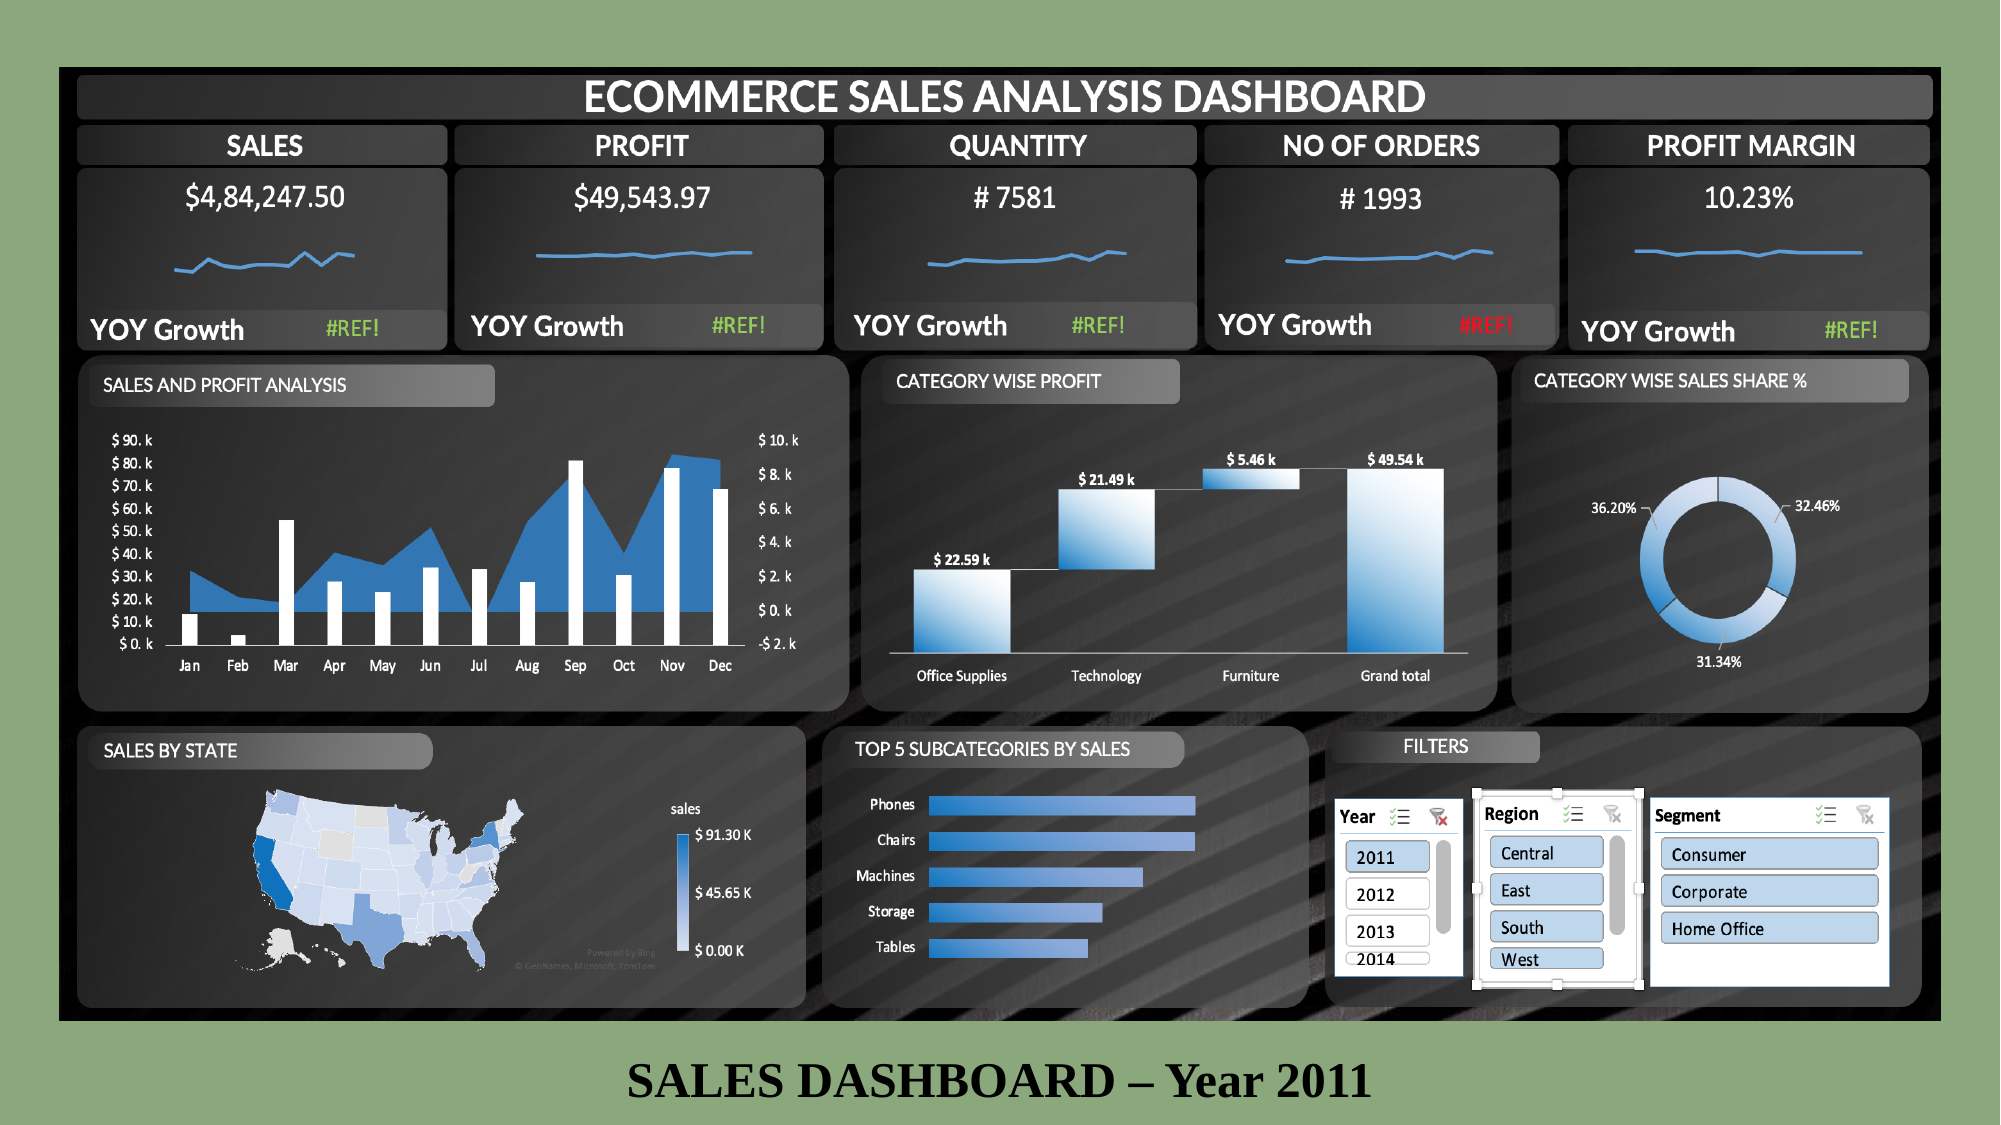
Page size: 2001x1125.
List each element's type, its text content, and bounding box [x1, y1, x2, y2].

text_box SALES DASHBOARD – Year 2011 [59, 1039, 1941, 1115]
picture [59, 67, 1941, 1021]
